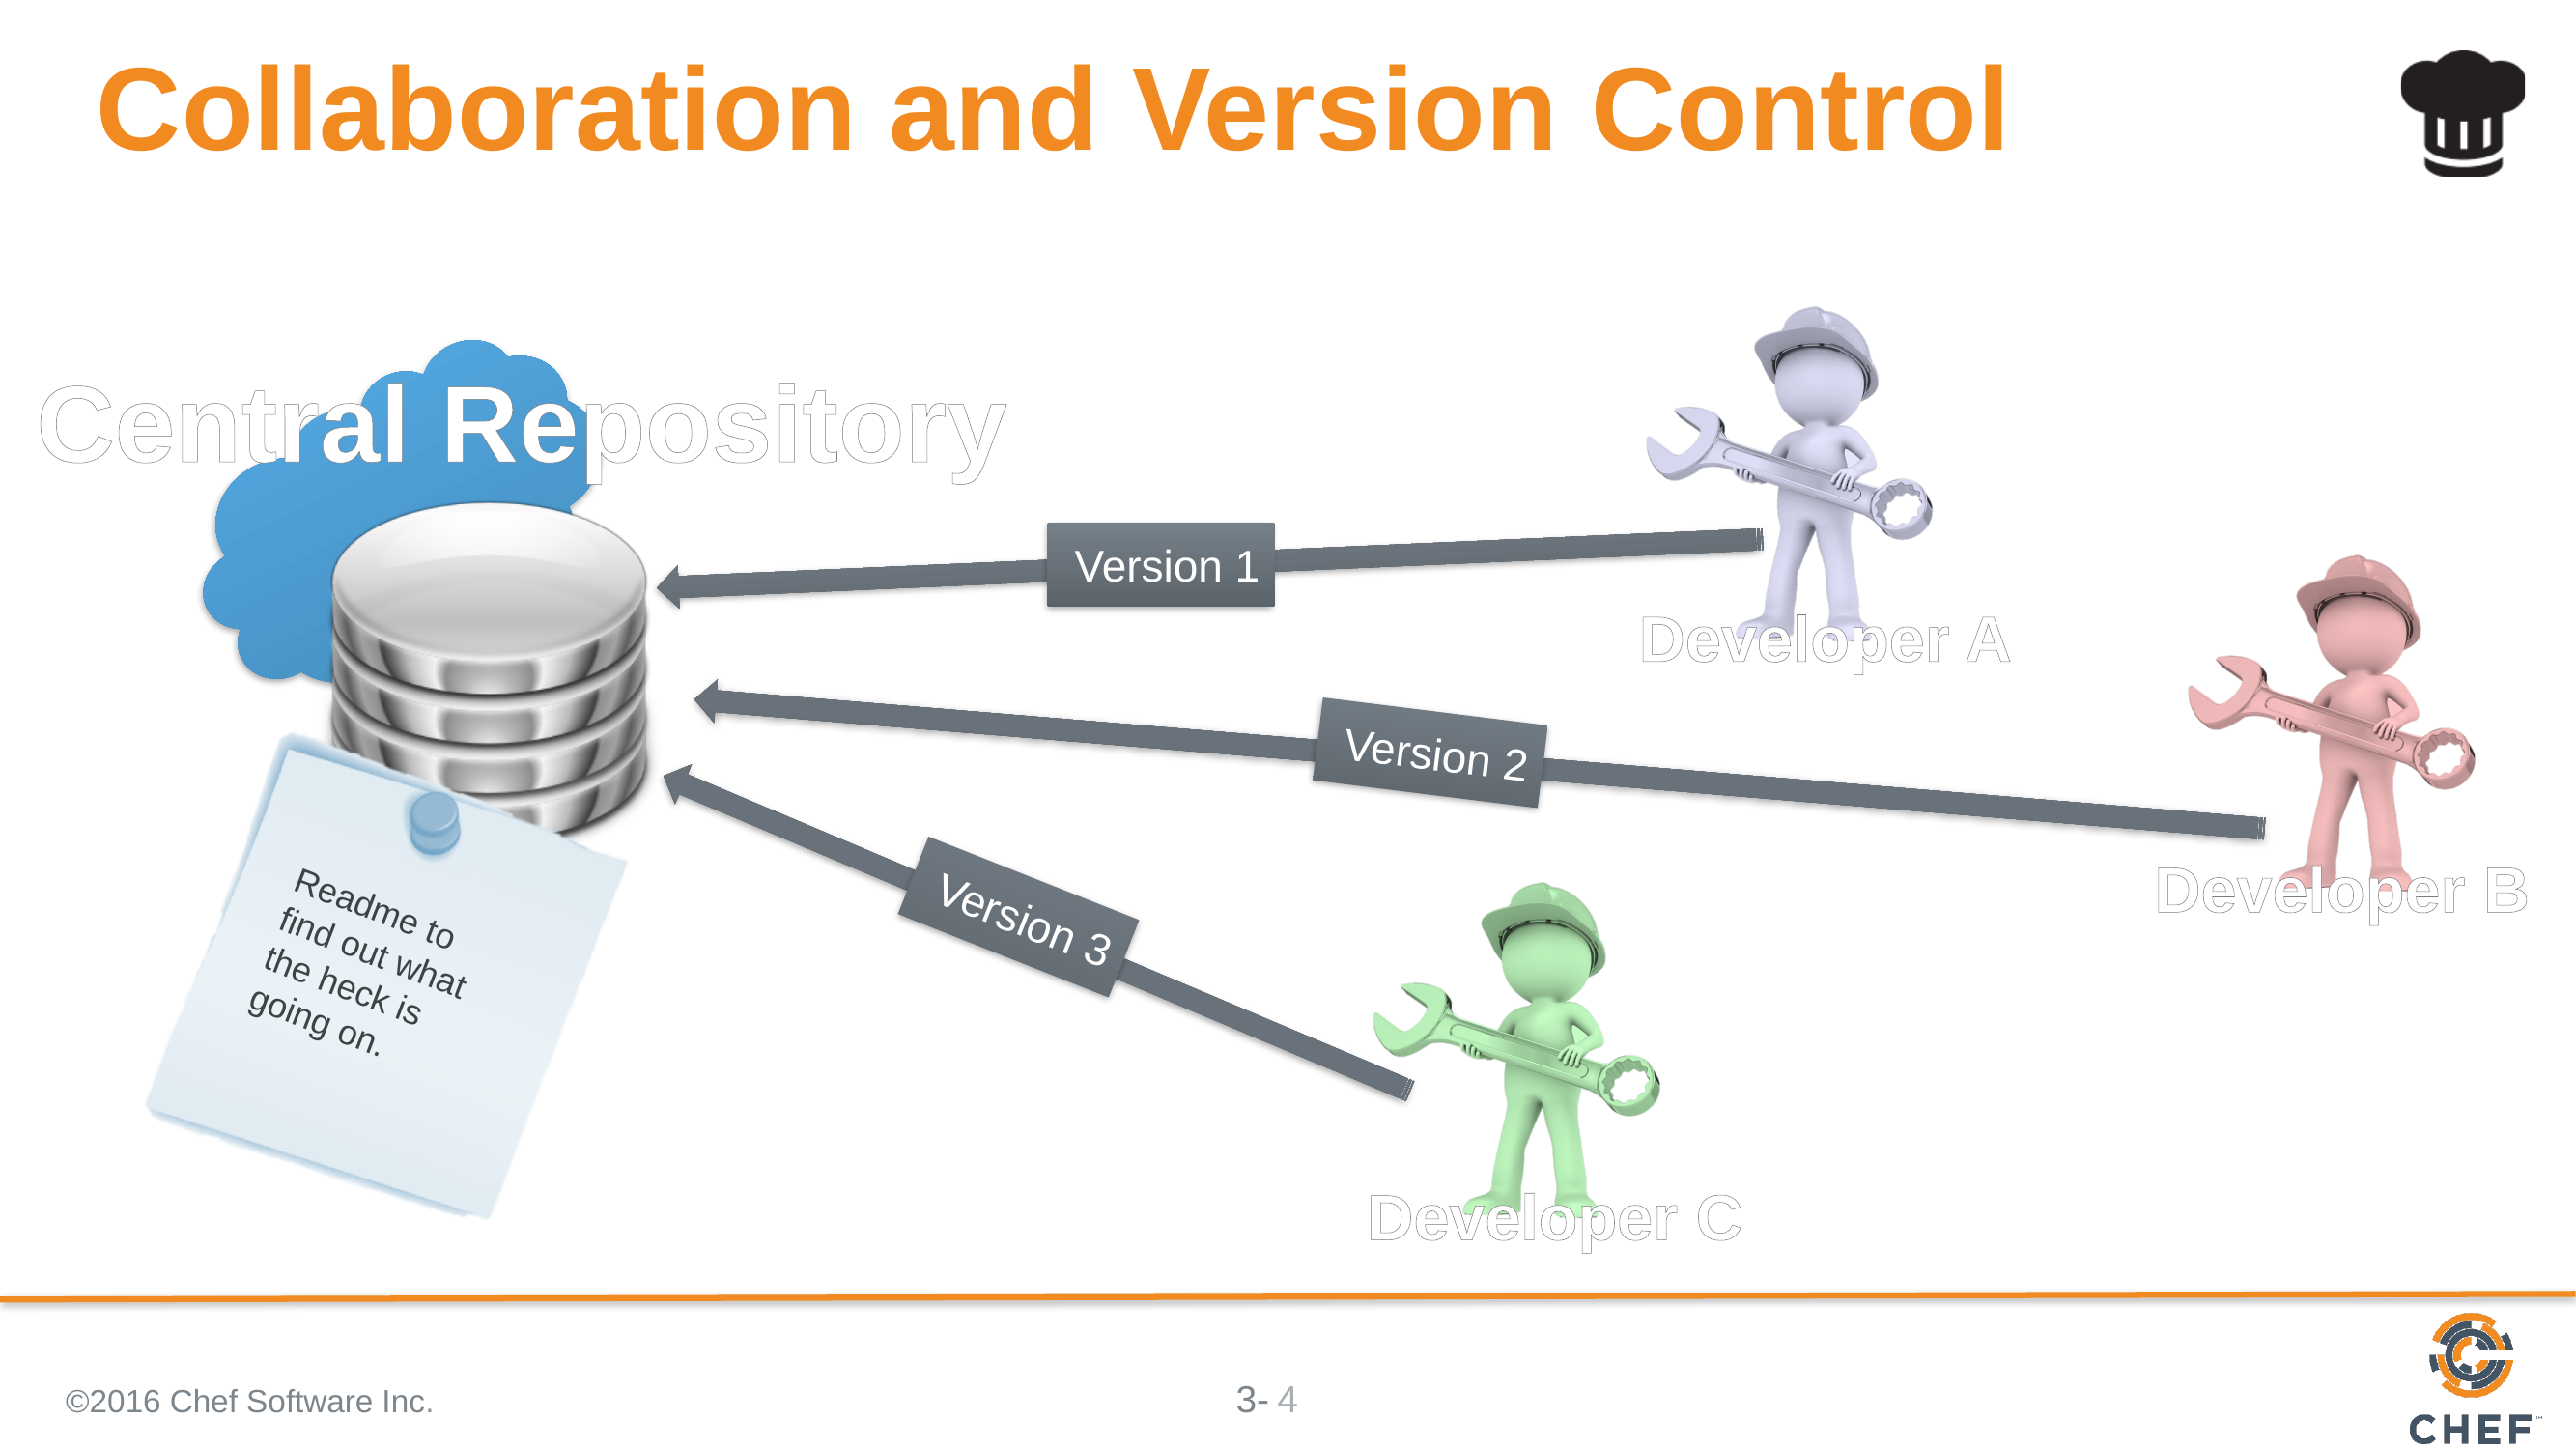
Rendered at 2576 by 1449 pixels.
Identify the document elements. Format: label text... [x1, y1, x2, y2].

text_box [1279, 534, 1617, 572]
slide_number 4 [998, 1359, 1578, 1437]
text_box [1121, 961, 1345, 1075]
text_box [66, 746, 683, 1236]
text_box [672, 559, 1041, 610]
text_box [686, 764, 911, 889]
text_box Version 2 [1313, 697, 1548, 809]
text_box [1547, 758, 2133, 829]
footer ©2016 Chef Software Inc. [51, 1359, 952, 1440]
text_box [1349, 870, 1760, 1262]
text_box Version 1 [1047, 523, 1275, 607]
text_box Version 3 [897, 837, 1140, 998]
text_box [1622, 295, 2028, 683]
picture [2399, 1297, 2550, 1449]
title Collaboration and Version Control [96, 48, 2463, 180]
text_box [2137, 543, 2547, 934]
text_box [694, 679, 1313, 761]
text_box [189, 381, 668, 744]
text_box Central Repository [21, 346, 1023, 492]
